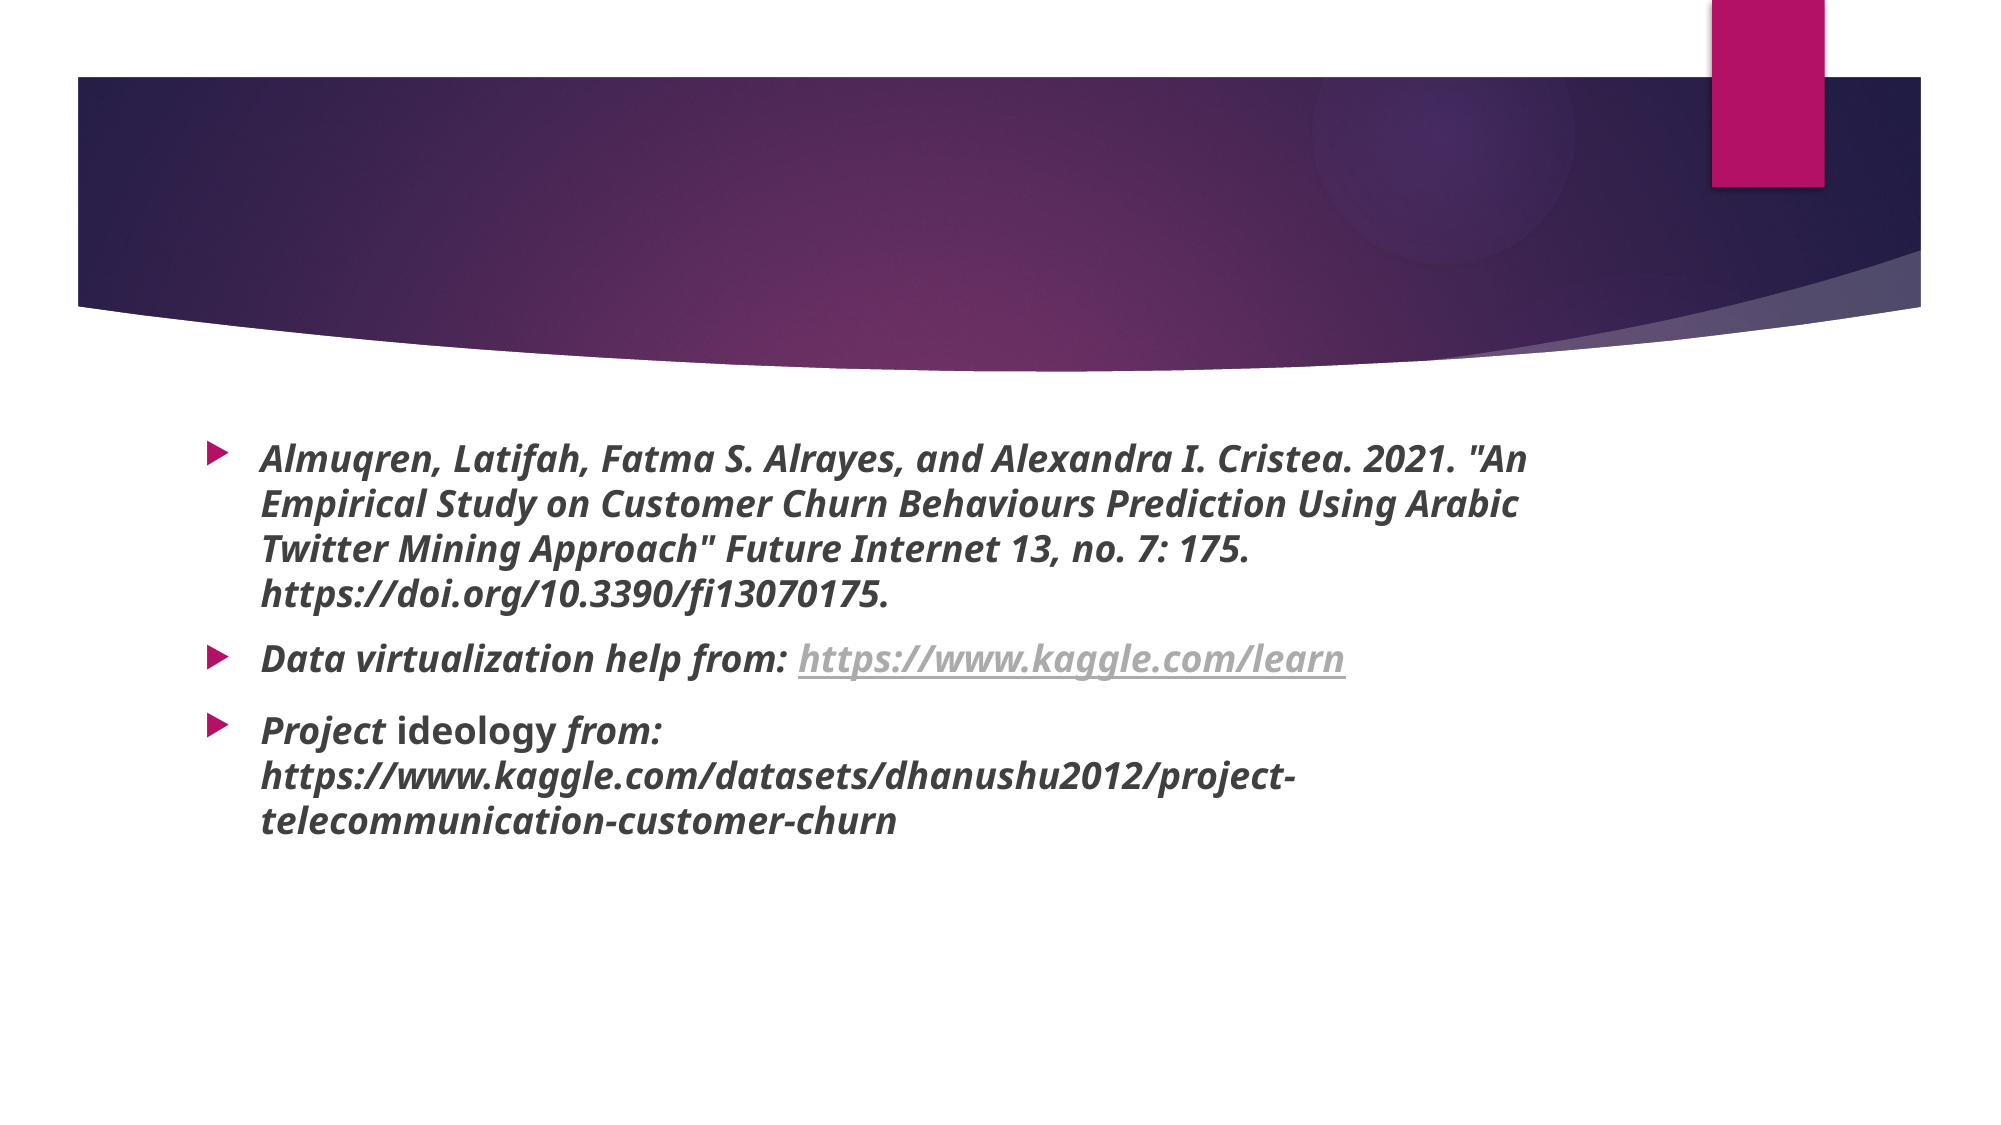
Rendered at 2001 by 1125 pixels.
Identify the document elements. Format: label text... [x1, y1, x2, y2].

list Almuqren, Latifah, Fatma S. Alrayes, and Alexandra I. Cristea. 2021. "An Empirical Study on Customer Churn Behaviours Prediction Using Arabic Twitter Mining Approach" Future Internet 13, no. 7: 175. https://doi.org/10.3390/fi13070175. Data virtualization help from: https://www.kaggle.com/learn Project ideology from: https://www.kaggle.com/datasets/dhanushu2012/project-telecommunication-customer-churn [189, 427, 1638, 988]
title [189, 159, 1627, 276]
